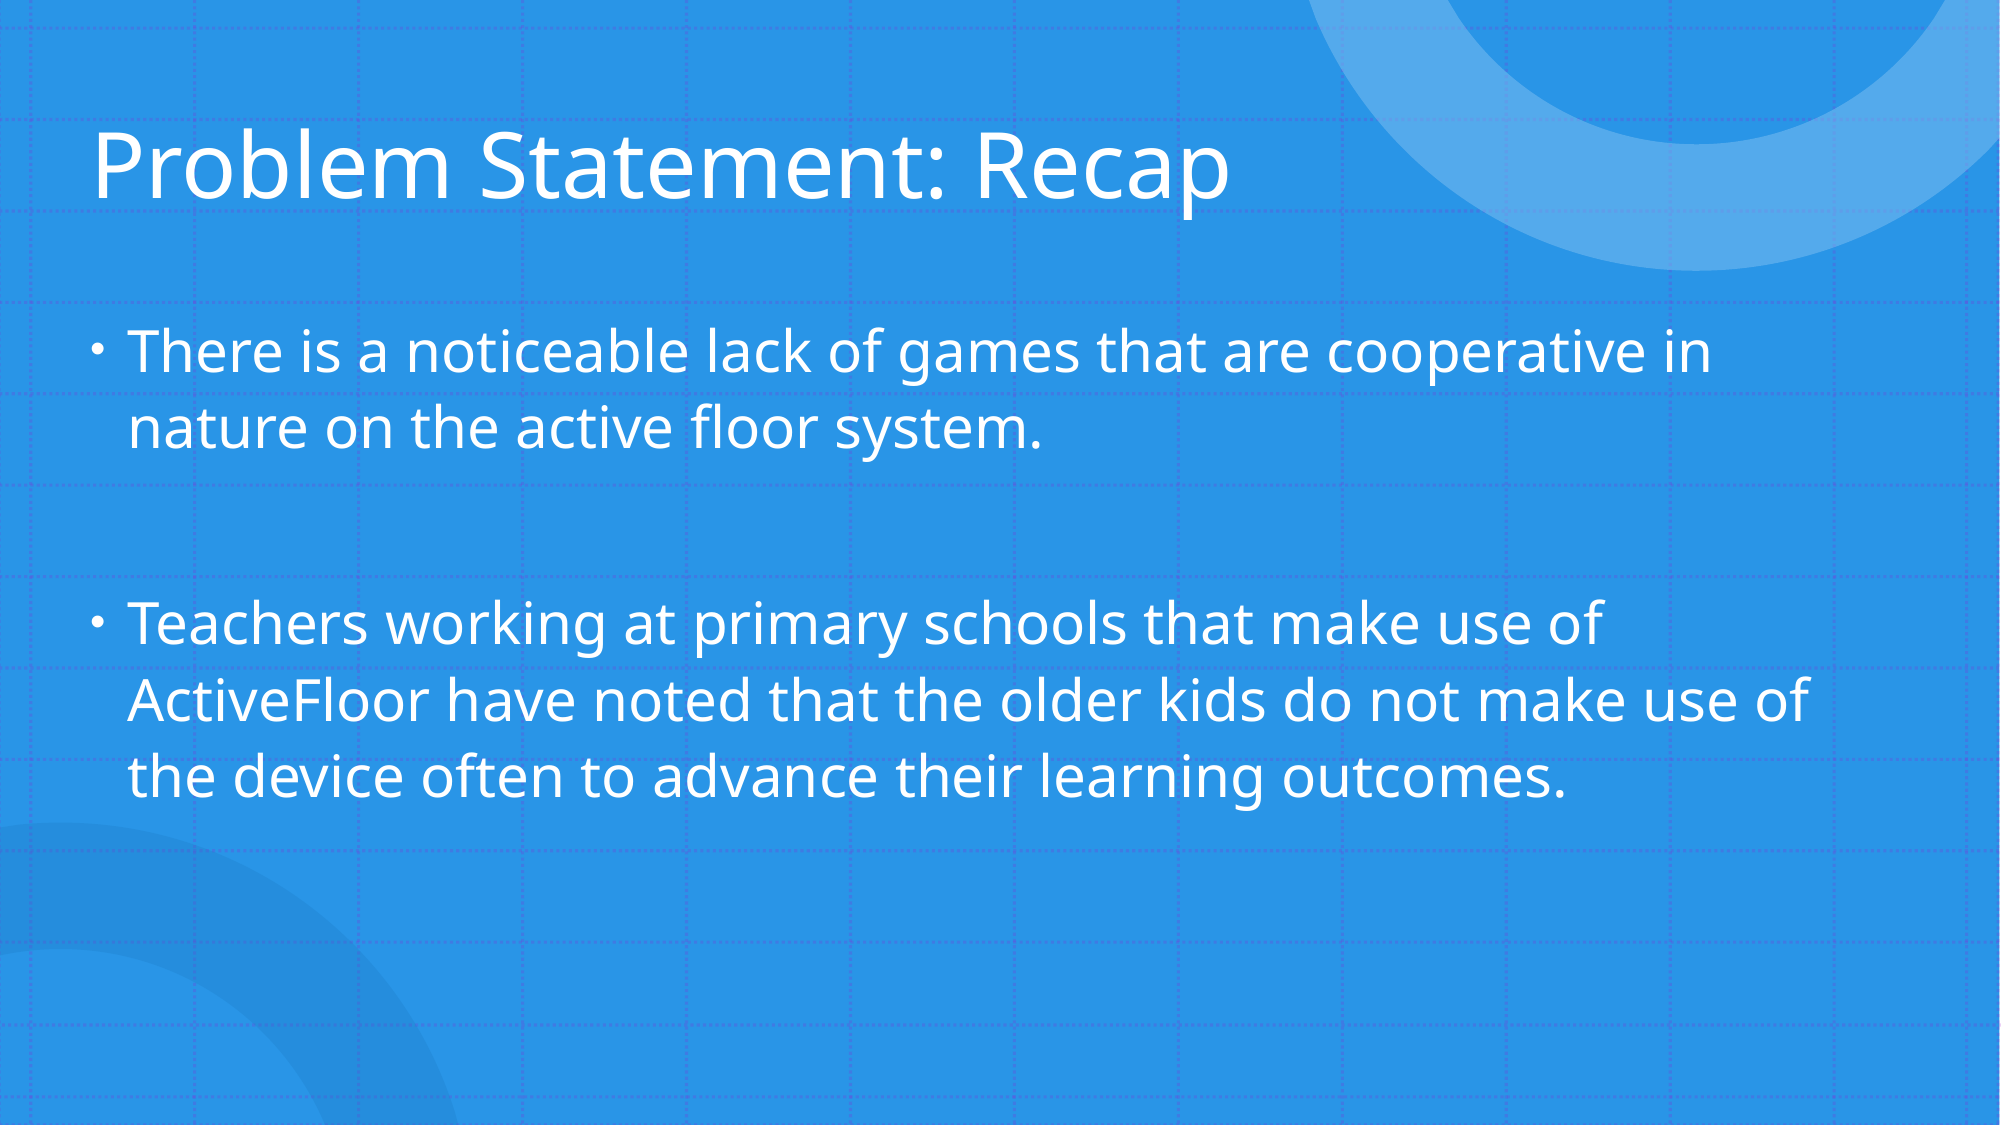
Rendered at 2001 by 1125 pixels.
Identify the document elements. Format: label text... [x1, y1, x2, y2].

list There is a noticeable lack of games that are cooperative in nature on the active floor system. Teachers working at primary schools that make use of ActiveFloor have noted that the older kids do not make use of the device often to advance their learning outcomes. [75, 299, 1834, 1014]
title Problem Statement: Recap [75, 59, 1834, 278]
